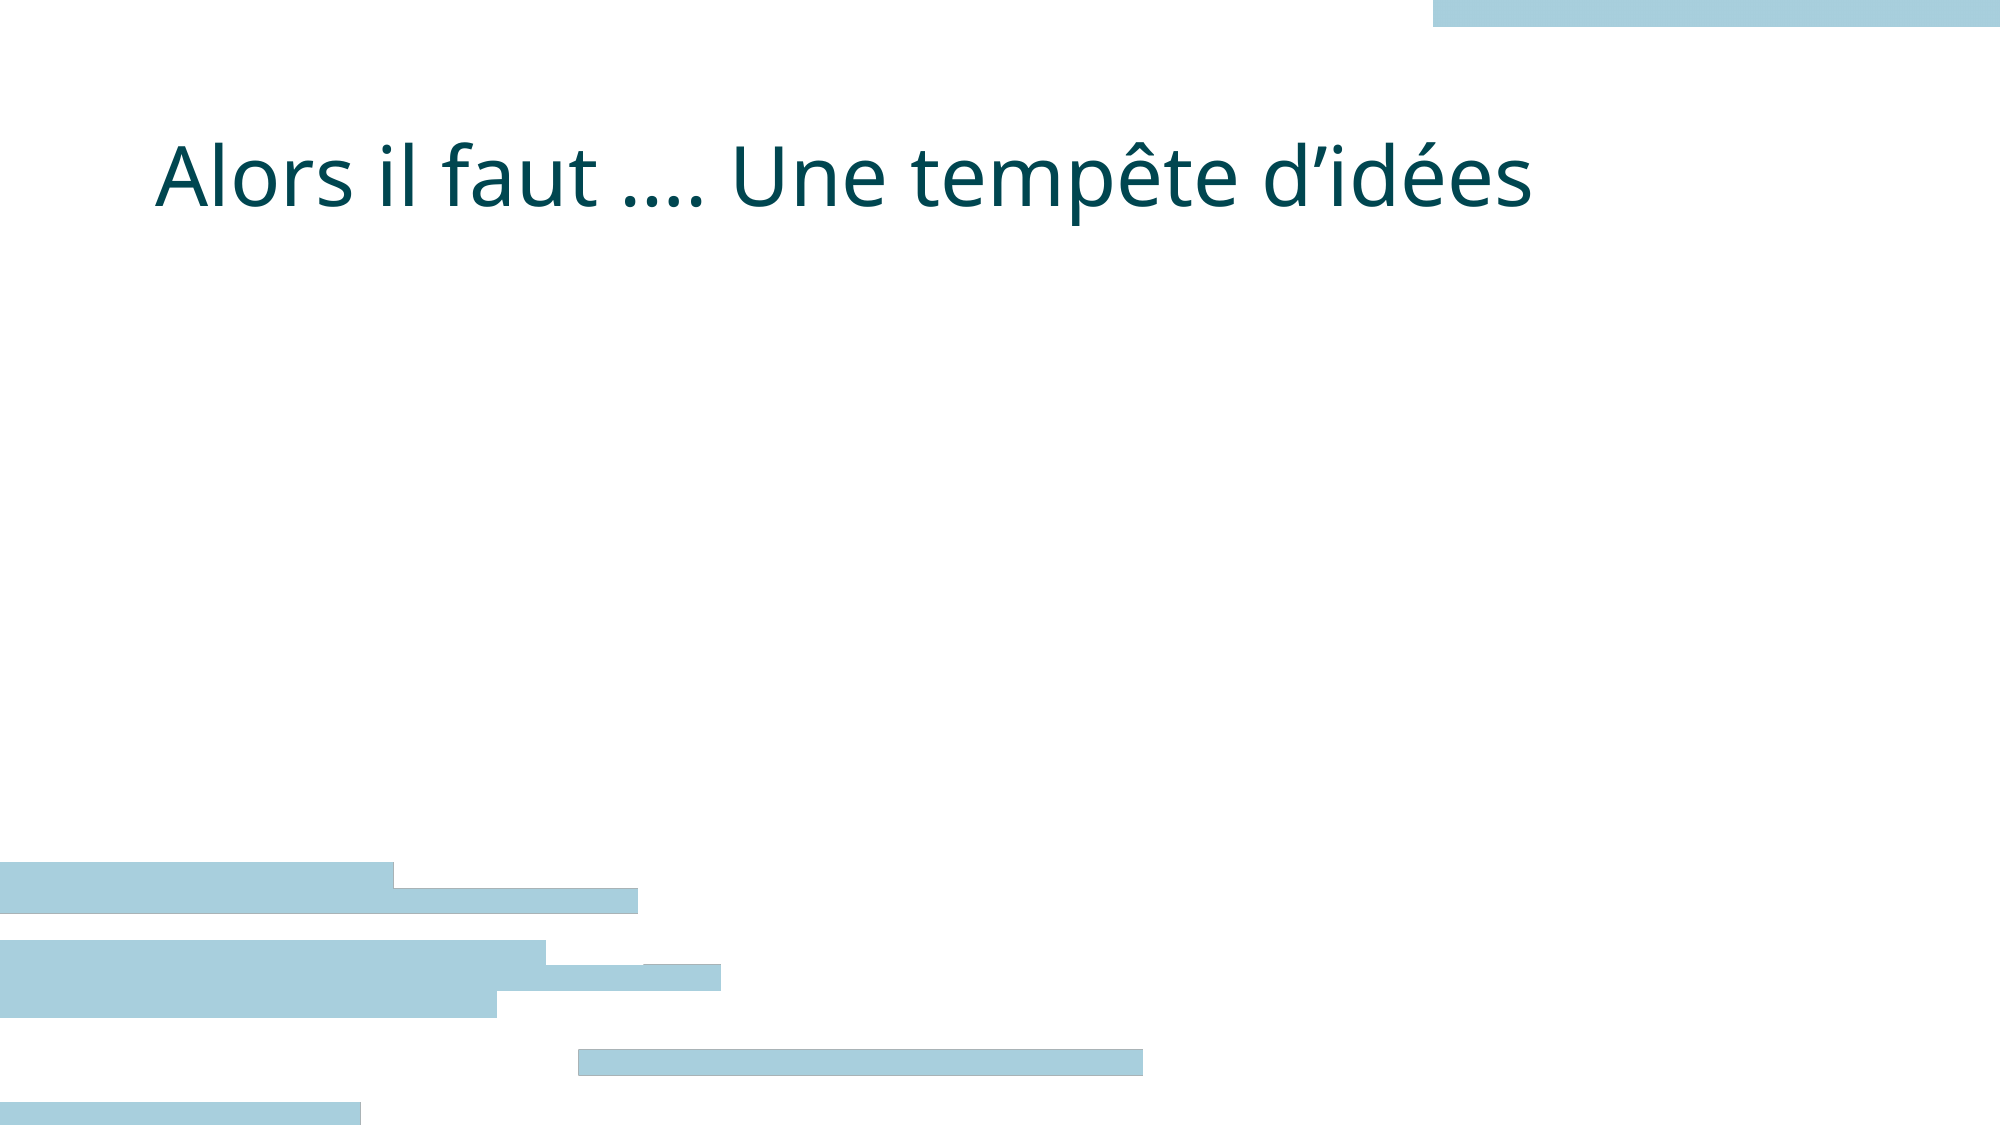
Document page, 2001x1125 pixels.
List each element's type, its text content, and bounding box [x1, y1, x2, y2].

picture [0, 862, 1143, 1125]
picture [1433, 0, 2000, 27]
title Alors il faut …. Une tempête d’idées [140, 127, 1786, 303]
